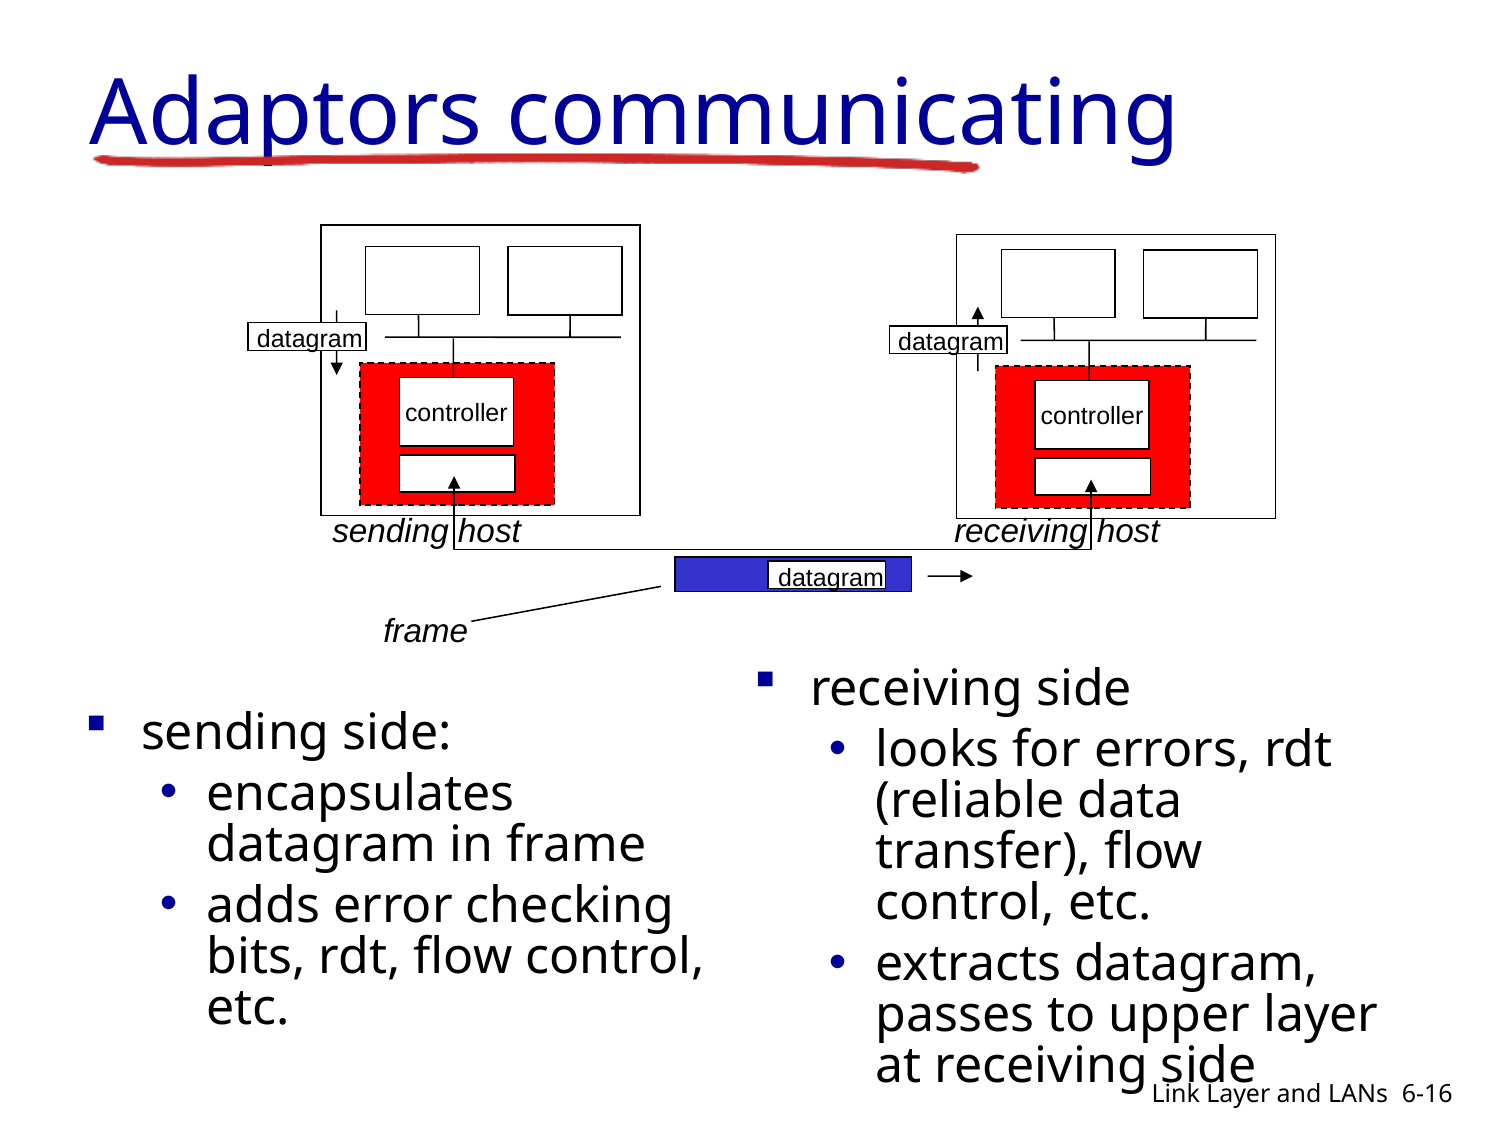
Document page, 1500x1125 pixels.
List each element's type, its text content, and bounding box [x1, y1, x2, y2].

text_box [365, 246, 480, 315]
list receiving side looks for errors, rdt (reliable data transfer), flow control, etc. extracts datagram, passes to upper layer at receiving side [738, 657, 1410, 962]
text_box controller [399, 377, 514, 446]
text_box [399, 454, 516, 492]
text_box [899, 556, 912, 592]
slide_number 6-16 [1387, 1069, 1478, 1115]
text_box [927, 569, 973, 583]
text_box [1035, 458, 1151, 495]
text_box datagram [763, 553, 899, 599]
footer Link Layer and LANs [1045, 1069, 1404, 1110]
text_box [956, 234, 1276, 519]
text_box [321, 315, 453, 501]
text_box datagram [242, 315, 378, 361]
text_box [1143, 249, 1258, 318]
text_box [447, 476, 1098, 551]
text_box sending host [317, 501, 537, 557]
text_box [507, 246, 622, 315]
text_box [995, 366, 1191, 509]
picture [89, 149, 990, 179]
text_box [972, 306, 984, 318]
text_box frame [368, 601, 484, 657]
text_box controller [1035, 380, 1150, 449]
text_box datagram [883, 318, 1019, 364]
title Adaptors communicating [74, 14, 1350, 203]
text_box [359, 362, 555, 501]
list sending side: encapsulates datagram in frame adds error checking bits, rdt, flow control, etc. [69, 701, 737, 1019]
text_box [674, 556, 763, 592]
text_box [321, 225, 640, 477]
text_box [1001, 249, 1116, 318]
text_box receiving host [939, 501, 1176, 557]
text_box [330, 361, 343, 376]
